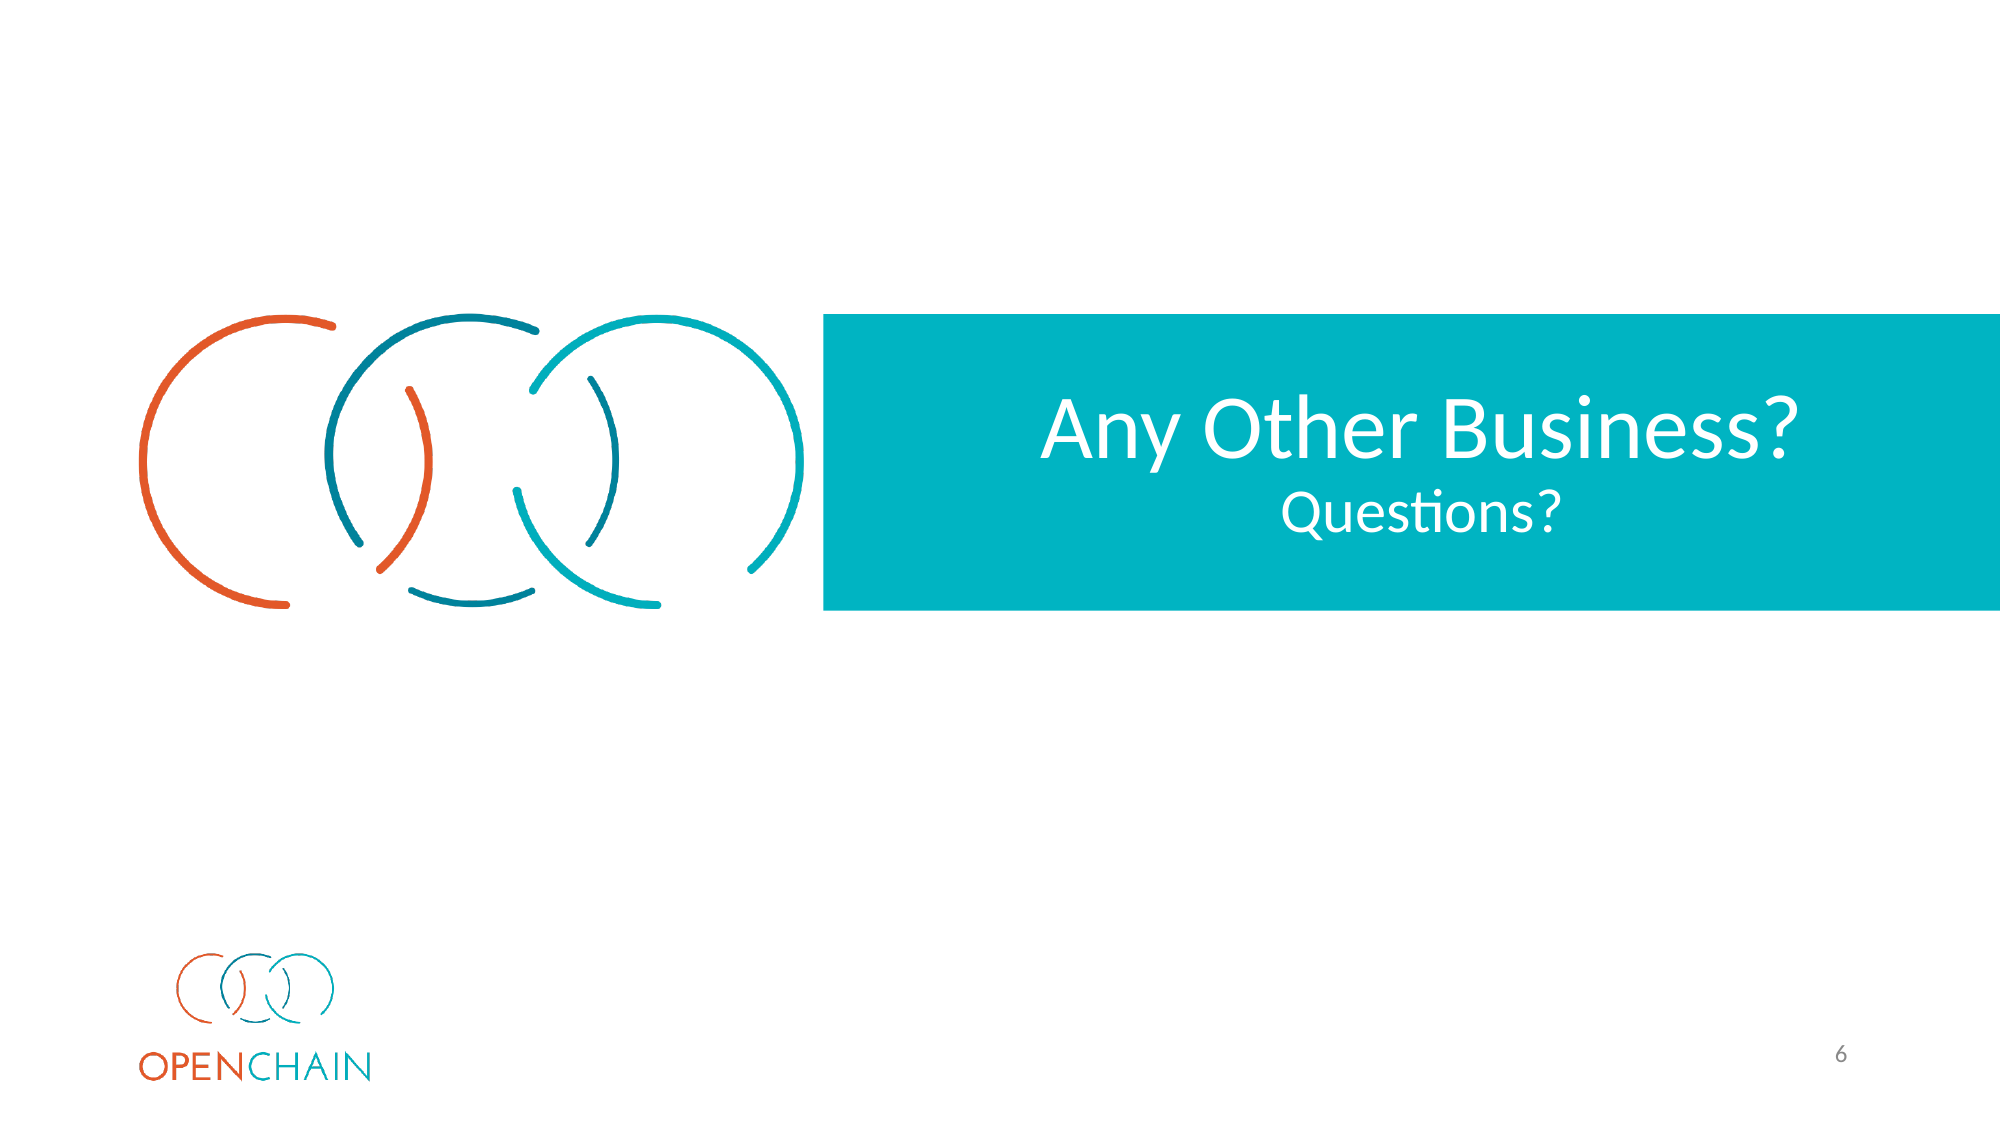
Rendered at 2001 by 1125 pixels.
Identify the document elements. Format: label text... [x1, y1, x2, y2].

title Any Other Business? Questions? [845, 314, 2000, 611]
picture [137, 951, 372, 1082]
picture [137, 313, 806, 611]
slide_number 6 [1648, 1022, 1863, 1083]
